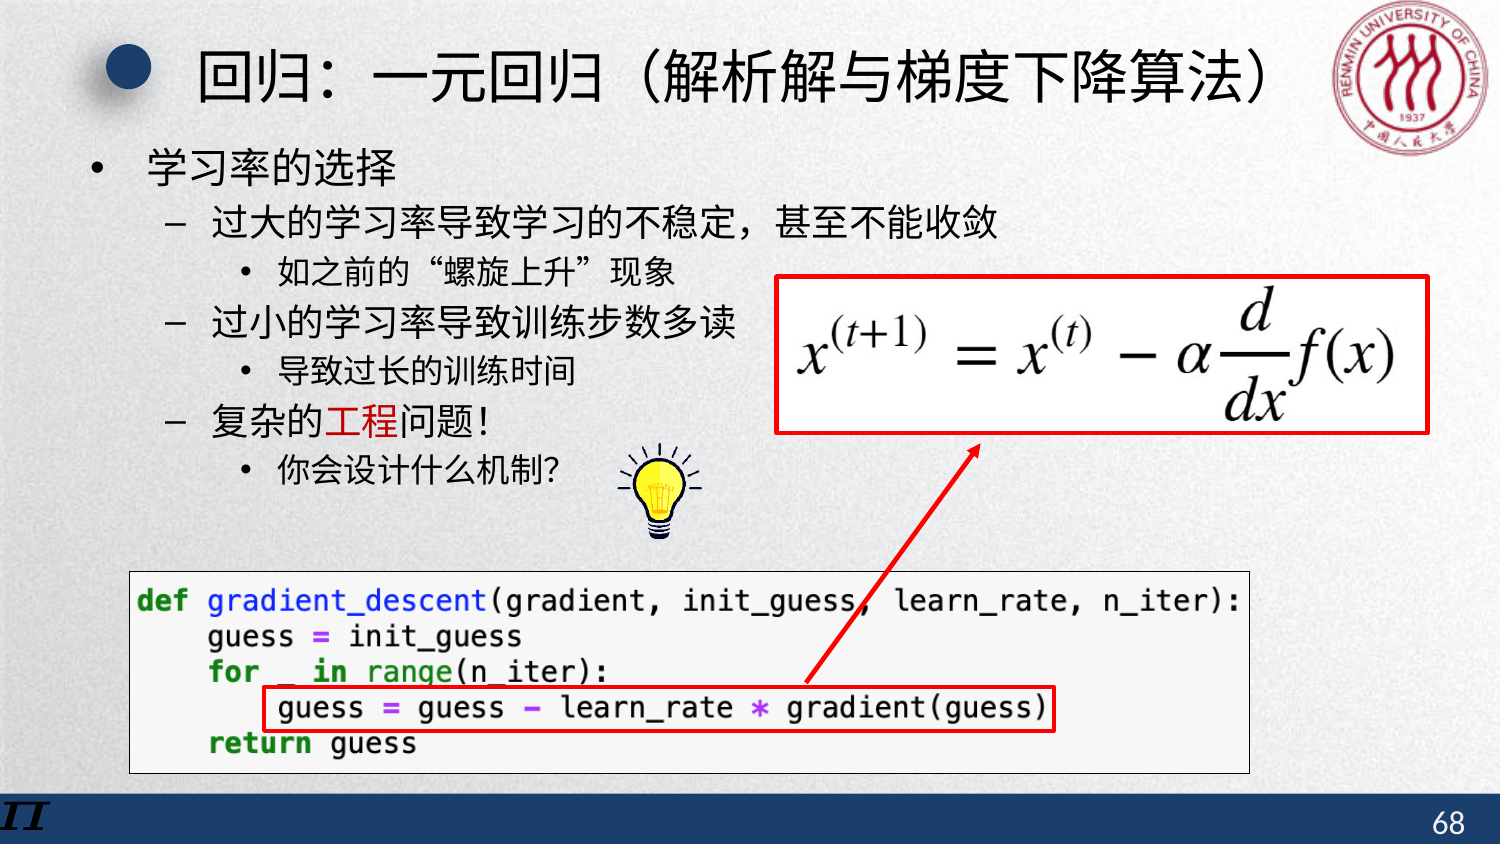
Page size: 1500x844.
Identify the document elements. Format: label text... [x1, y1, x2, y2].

picture [0, 0, 1500, 793]
title 回归：一元回归（解析解与梯度下降算法） [75, 33, 1425, 116]
list 学习率的选择 过大的学习率导致学习的不稳定，甚至不能收敛 如之前的“螺旋上升”现象 过小的学习率导致训练步数多读 导致过长的训练时间 复杂的工程问题！ 你会设计什么机制？ [75, 134, 1425, 781]
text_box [805, 442, 981, 683]
